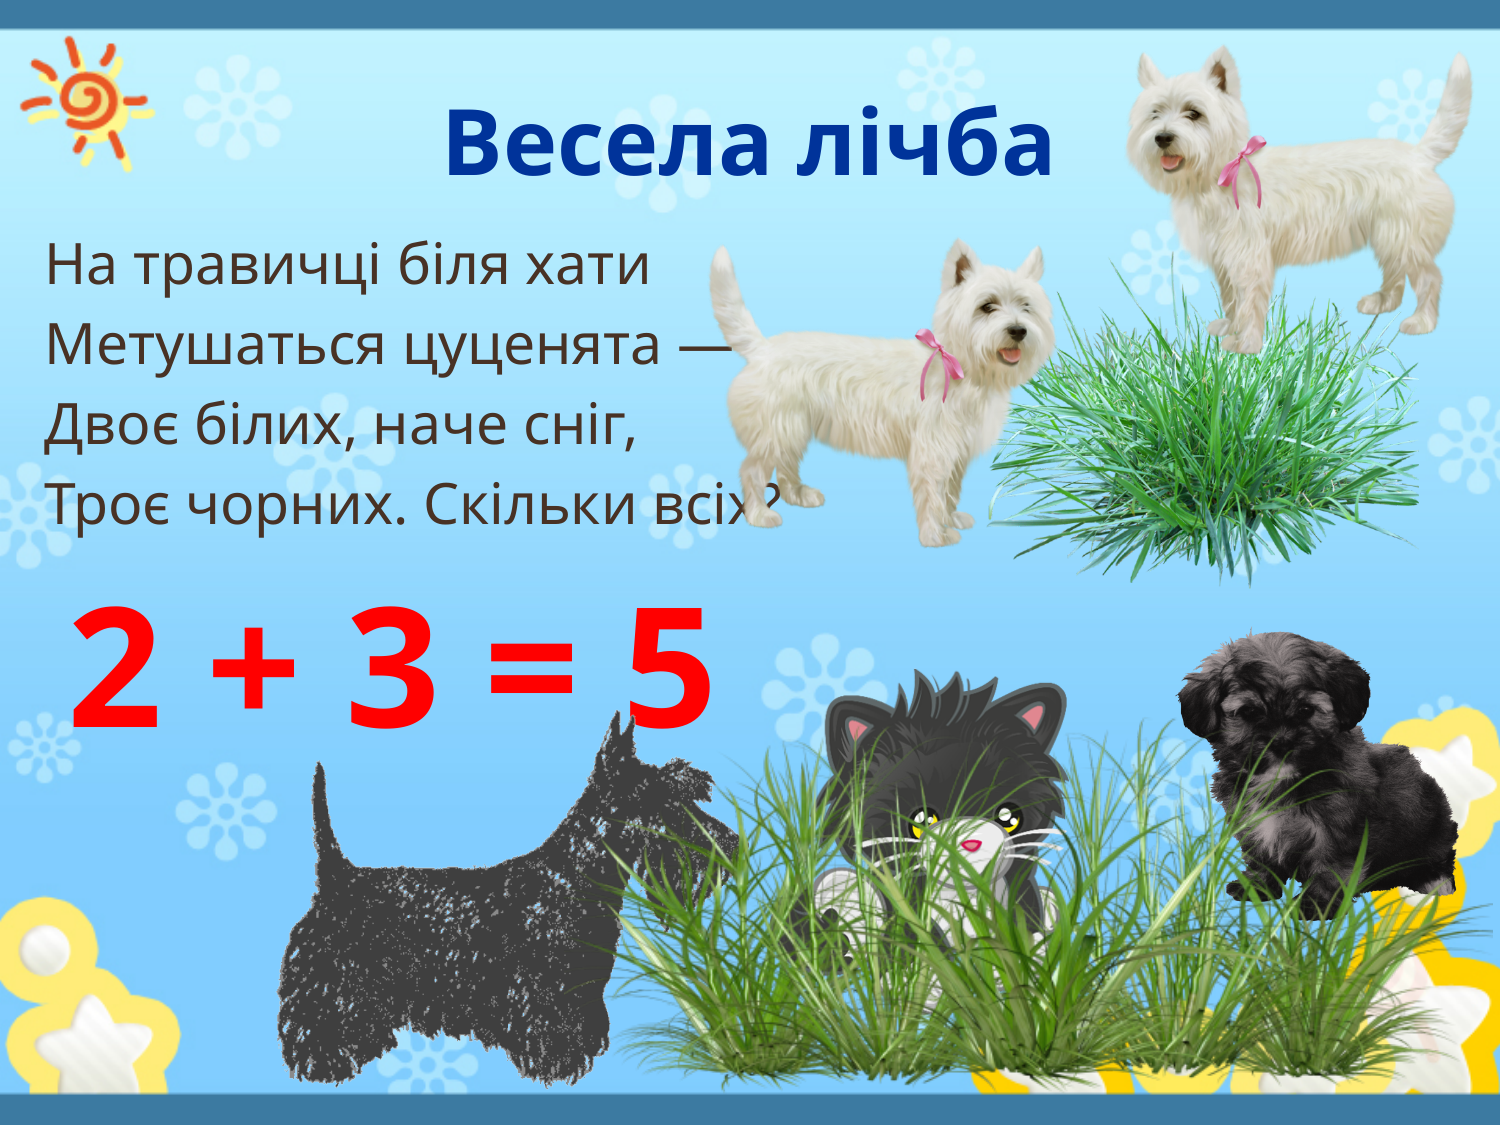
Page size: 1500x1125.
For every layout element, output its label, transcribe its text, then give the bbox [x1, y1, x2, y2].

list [1097, 411, 1419, 589]
title Весела лічба [75, 45, 1082, 219]
text_box 2 + 3 = 5 [53, 553, 812, 768]
picture [0, 0, 1500, 1125]
list На травичці біля хати Метушаться цуценята — Двоє білих, наче сніг, Троє чорних. Скільки всіх? [29, 219, 677, 568]
